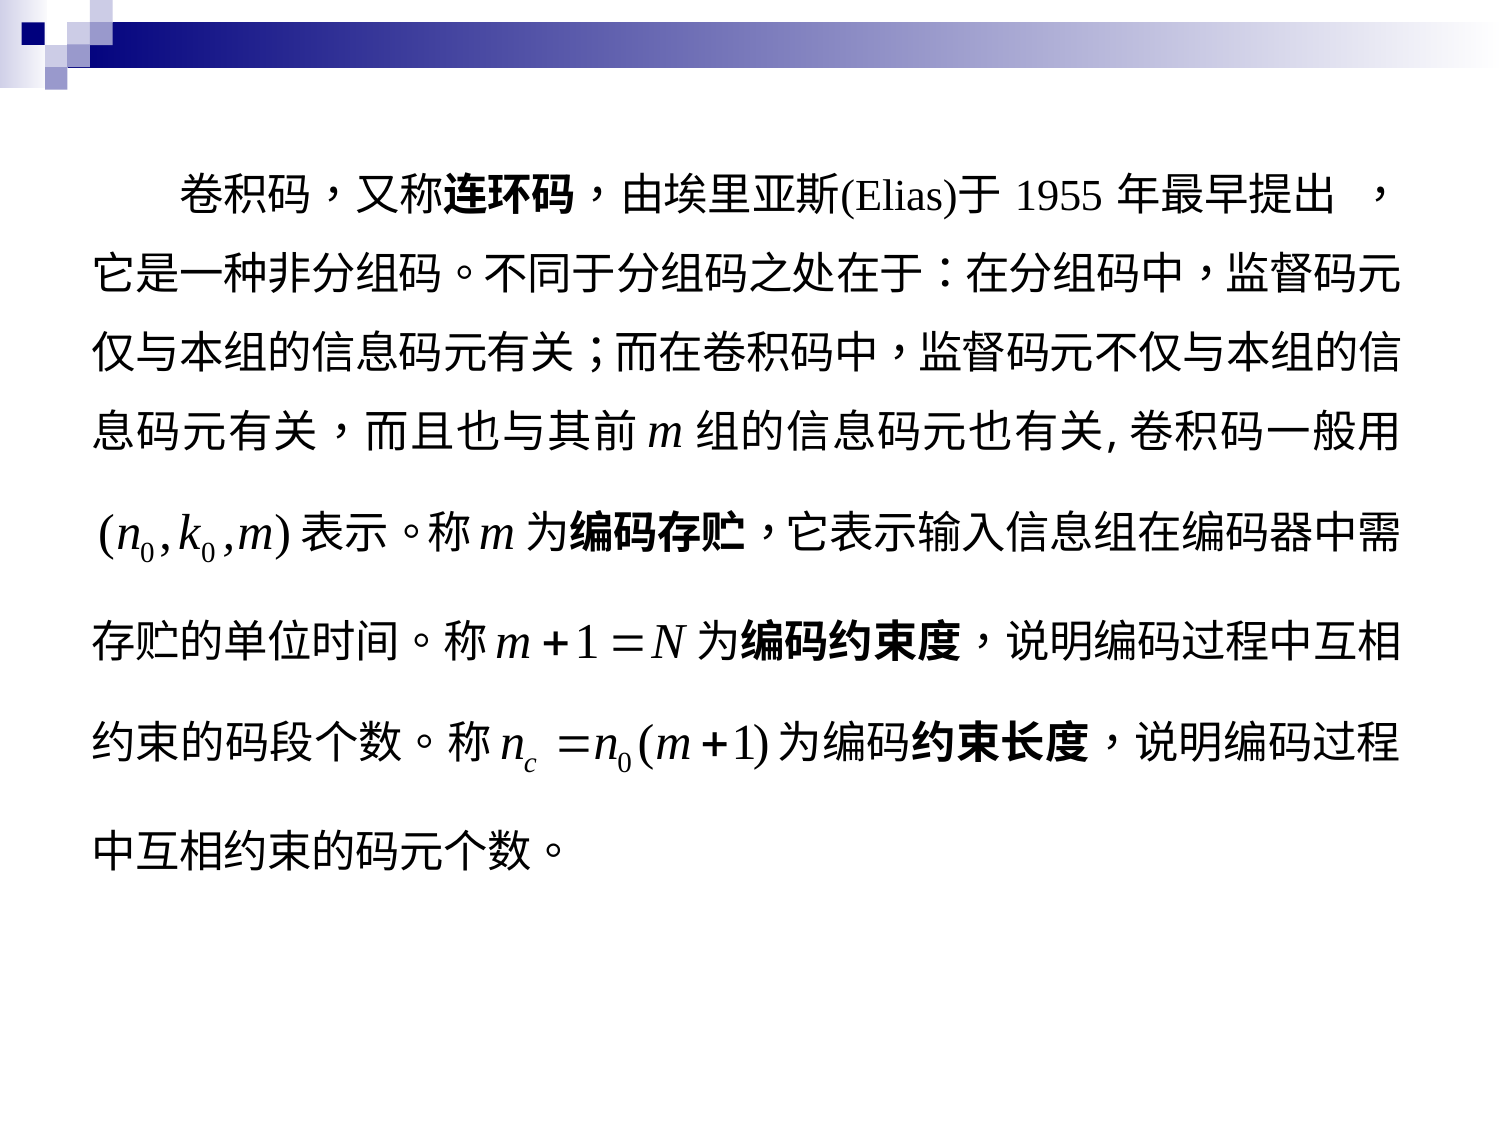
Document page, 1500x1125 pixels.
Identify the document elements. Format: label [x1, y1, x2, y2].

text_box [90, 154, 1406, 937]
